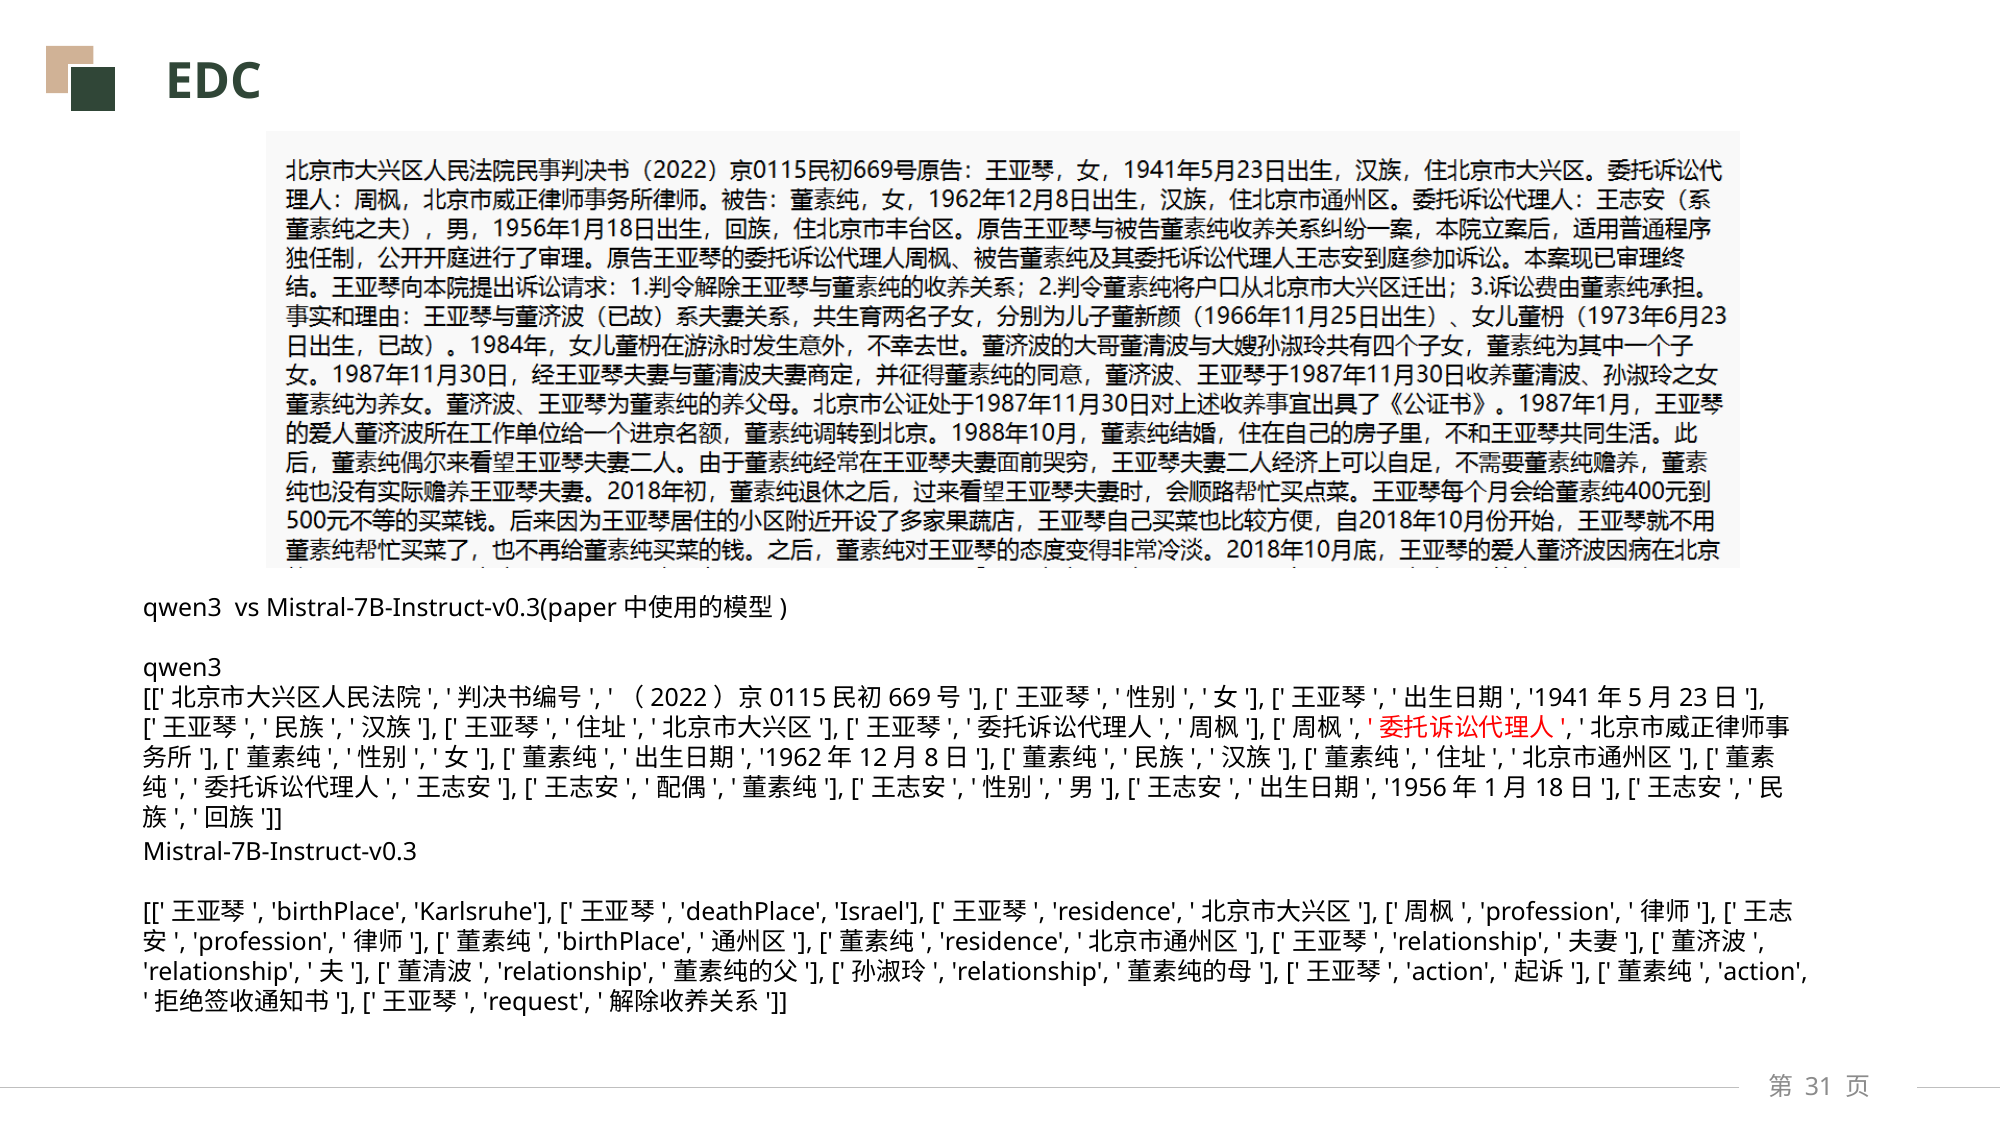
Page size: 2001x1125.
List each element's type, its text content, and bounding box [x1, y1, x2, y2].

text_box qwen3 vs Mistral-7B-Instruct-v0.3(paper中使用的模型) qwen3 [['北京市大兴区人民法院', '判决书编号', '（2022）京0115民初669号'], ['王亚琴', '性别', '女'], ['王亚琴', '出生日期', '1941年5月23日'], ['王亚琴', '民族', '汉族'], ['王亚琴', '住址', '北京市大兴区'], ['王亚琴', '委托诉讼代理人', '周枫'], ['周枫', '委托诉讼代理人', '北京市威正律师事务所'], ['董素纯', '性别', '女'], ['董素纯', '出生日期', '1962年12月8日'], ['董素纯', '民族', '汉族'], ['董素纯', '住址', '北京市通州区'], ['董素纯', '委托诉讼代理人', '王志安'], ['王志安', '配偶', '董素纯'], ['王志安', '性别', '男'], ['王志安', '出生日期', '1956年1月18日'], ['王志安', '民族', '回族']] [128, 584, 1825, 839]
picture [266, 131, 1740, 568]
slide_number 第 页 [1739, 1057, 1900, 1118]
text_box Mistral-7B-Instruct-v0.3 [['王亚琴', 'birthPlace', 'Karlsruhe'], ['王亚琴', 'deathPlace', 'Israel'], ['王亚琴', 'residence', '北京市大兴区'], ['周枫', 'profession', '律师'], ['王志安', 'profession', '律师'], ['董素纯', 'birthPlace', '通州区'], ['董素纯', 'residence', '北京市通州区'], ['王亚琴', 'relationship', '夫妻'], ['董济波', 'relationship', '夫'], ['董清波', 'relationship', '董素纯的父'], ['孙淑玲', 'relationship', '董素纯的母'], ['王亚琴', 'action', '起诉'], ['董素纯', 'action', '拒绝签收通知书'], ['王亚琴', 'request', '解除收养关系']] [128, 828, 1852, 1099]
list EDC [150, 47, 1212, 132]
